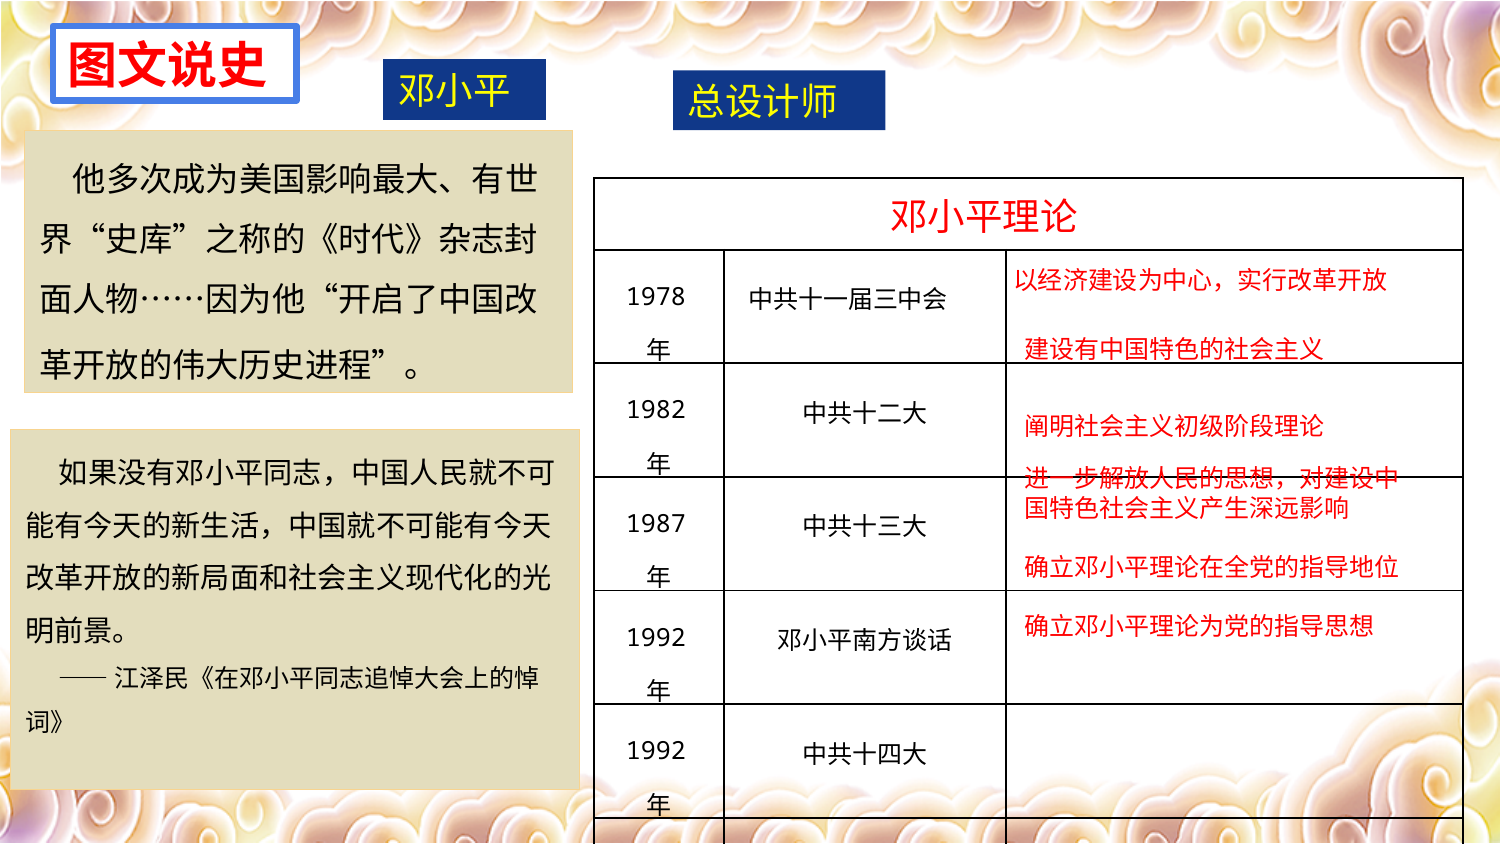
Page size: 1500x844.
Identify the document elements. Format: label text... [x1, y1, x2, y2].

table_cell [1007, 591, 1462, 603]
text_box 进一步解放人民的思想，对建设中国特色社会主义产生深远影响 [1010, 455, 1435, 531]
table_header [595, 239, 1462, 249]
text_box 如果没有邓小平同志，中国人民就不可能有今天的新生活，中国就不可能有今天改革开放的新局面和社会主义现代化的光明前景。 ——江泽民《在邓小平同志追悼大会上的悼词》 [10, 429, 580, 603]
table_cell [1007, 364, 1462, 476]
text_box 以经济建设为中心，实行改革开放 [998, 257, 1477, 302]
table_cell 1982年 [595, 364, 723, 476]
text_box 他多次成为美国影响最大、有世界“史库”之称的《时代》杂志封面人物……因为他“开启了中国改革开放的伟大历史进程”。 [24, 239, 573, 393]
table_cell 中共十三大 [725, 478, 1005, 590]
text_box 建设有中国特色的社会主义 [1010, 326, 1435, 371]
text_box 阐明社会主义初级阶段理论 [1010, 402, 1435, 448]
table_cell [1007, 478, 1462, 590]
table_cell 邓小平南方谈话 [725, 591, 1005, 603]
table_cell 1978年 [595, 251, 723, 362]
text_box 邓小平理论 [875, 239, 1223, 246]
table_cell 中共十一届三中会 [725, 251, 1005, 362]
text_box 确立邓小平理论在全党的指导地位 [1010, 544, 1435, 590]
table_cell [1007, 251, 1462, 257]
table_cell 1987年 [595, 478, 723, 590]
picture [0, 603, 1500, 843]
table_cell [1007, 302, 1462, 362]
picture [0, 0, 1500, 240]
table_cell 中共十二大 [725, 364, 1005, 476]
table_cell 1992年 [595, 591, 723, 603]
